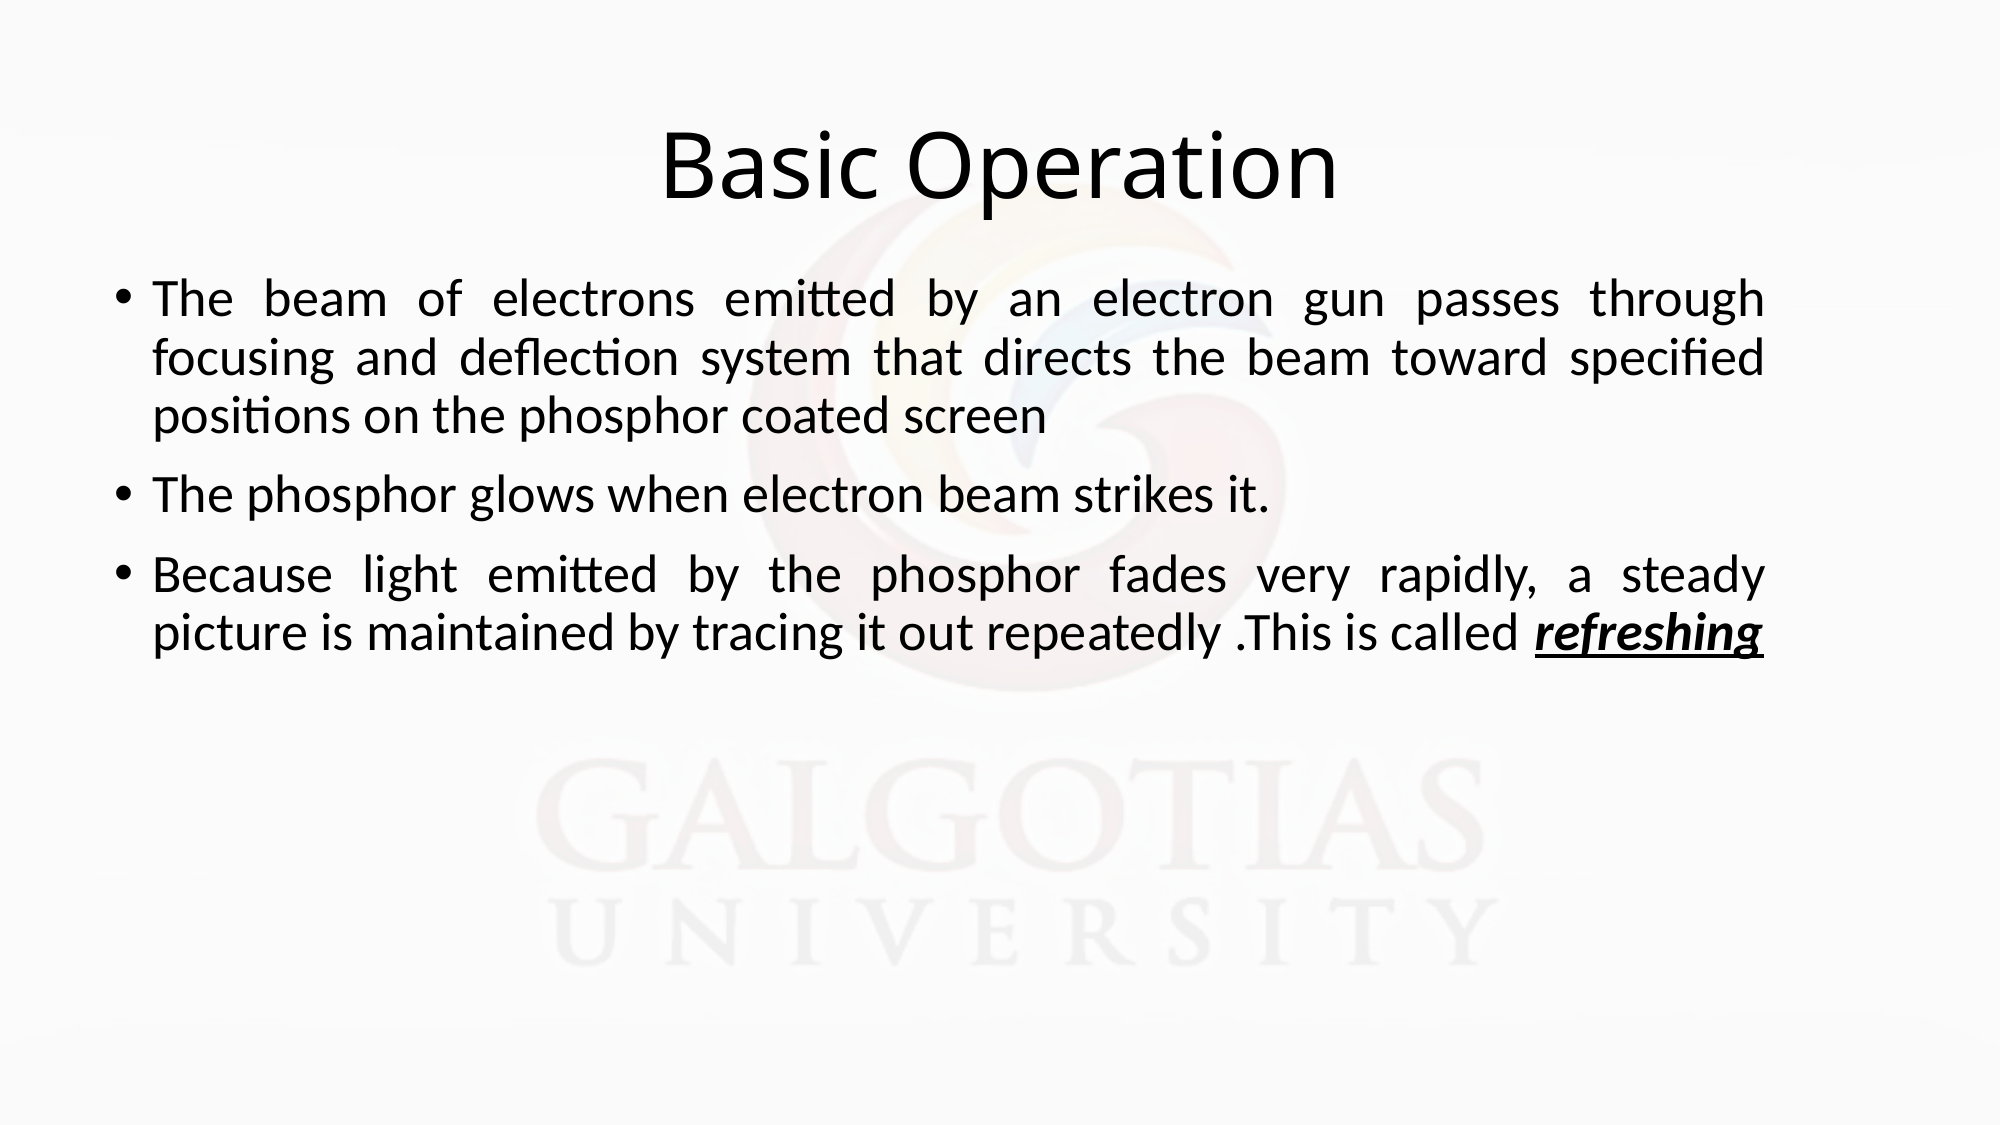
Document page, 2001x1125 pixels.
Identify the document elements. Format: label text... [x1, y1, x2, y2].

title Basic Operation [137, 59, 1863, 278]
list The beam of electrons emitted by an electron gun passes through focusing and deflection system that directs the beam toward specified positions on the phosphor coated screen The phosphor glows when electron beam strikes it. Because light emitted by the phosphor fades very rapidly, a steady picture is maintained by tracing it out repeatedly .This is called refreshing [99, 262, 1784, 1005]
